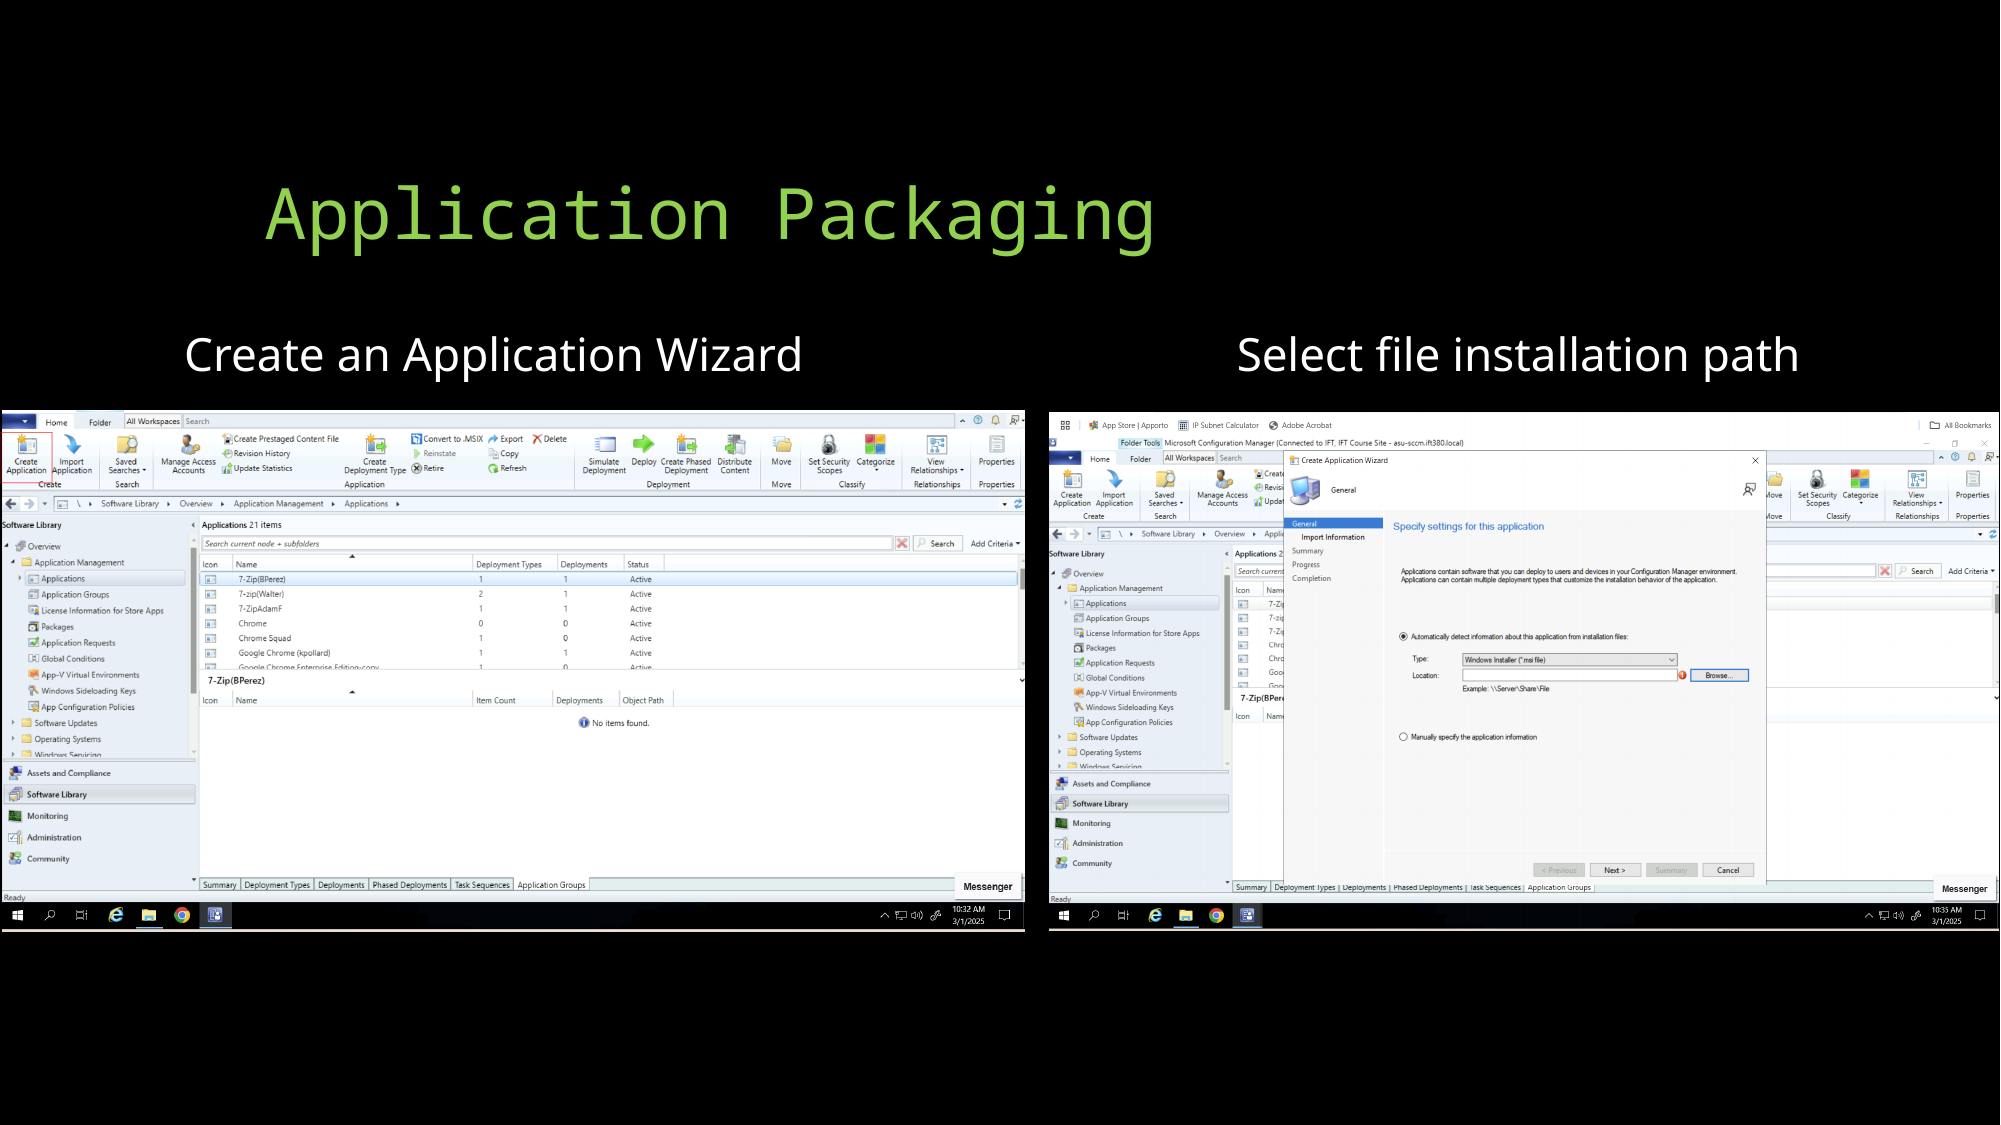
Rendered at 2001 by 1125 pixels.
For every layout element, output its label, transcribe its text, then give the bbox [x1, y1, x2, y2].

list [1049, 412, 1999, 931]
list Create an Application Wizard [24, 299, 963, 410]
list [0, 410, 1025, 932]
list Select file installation path [1038, 299, 2000, 413]
title Application Packaging [249, 75, 1750, 263]
